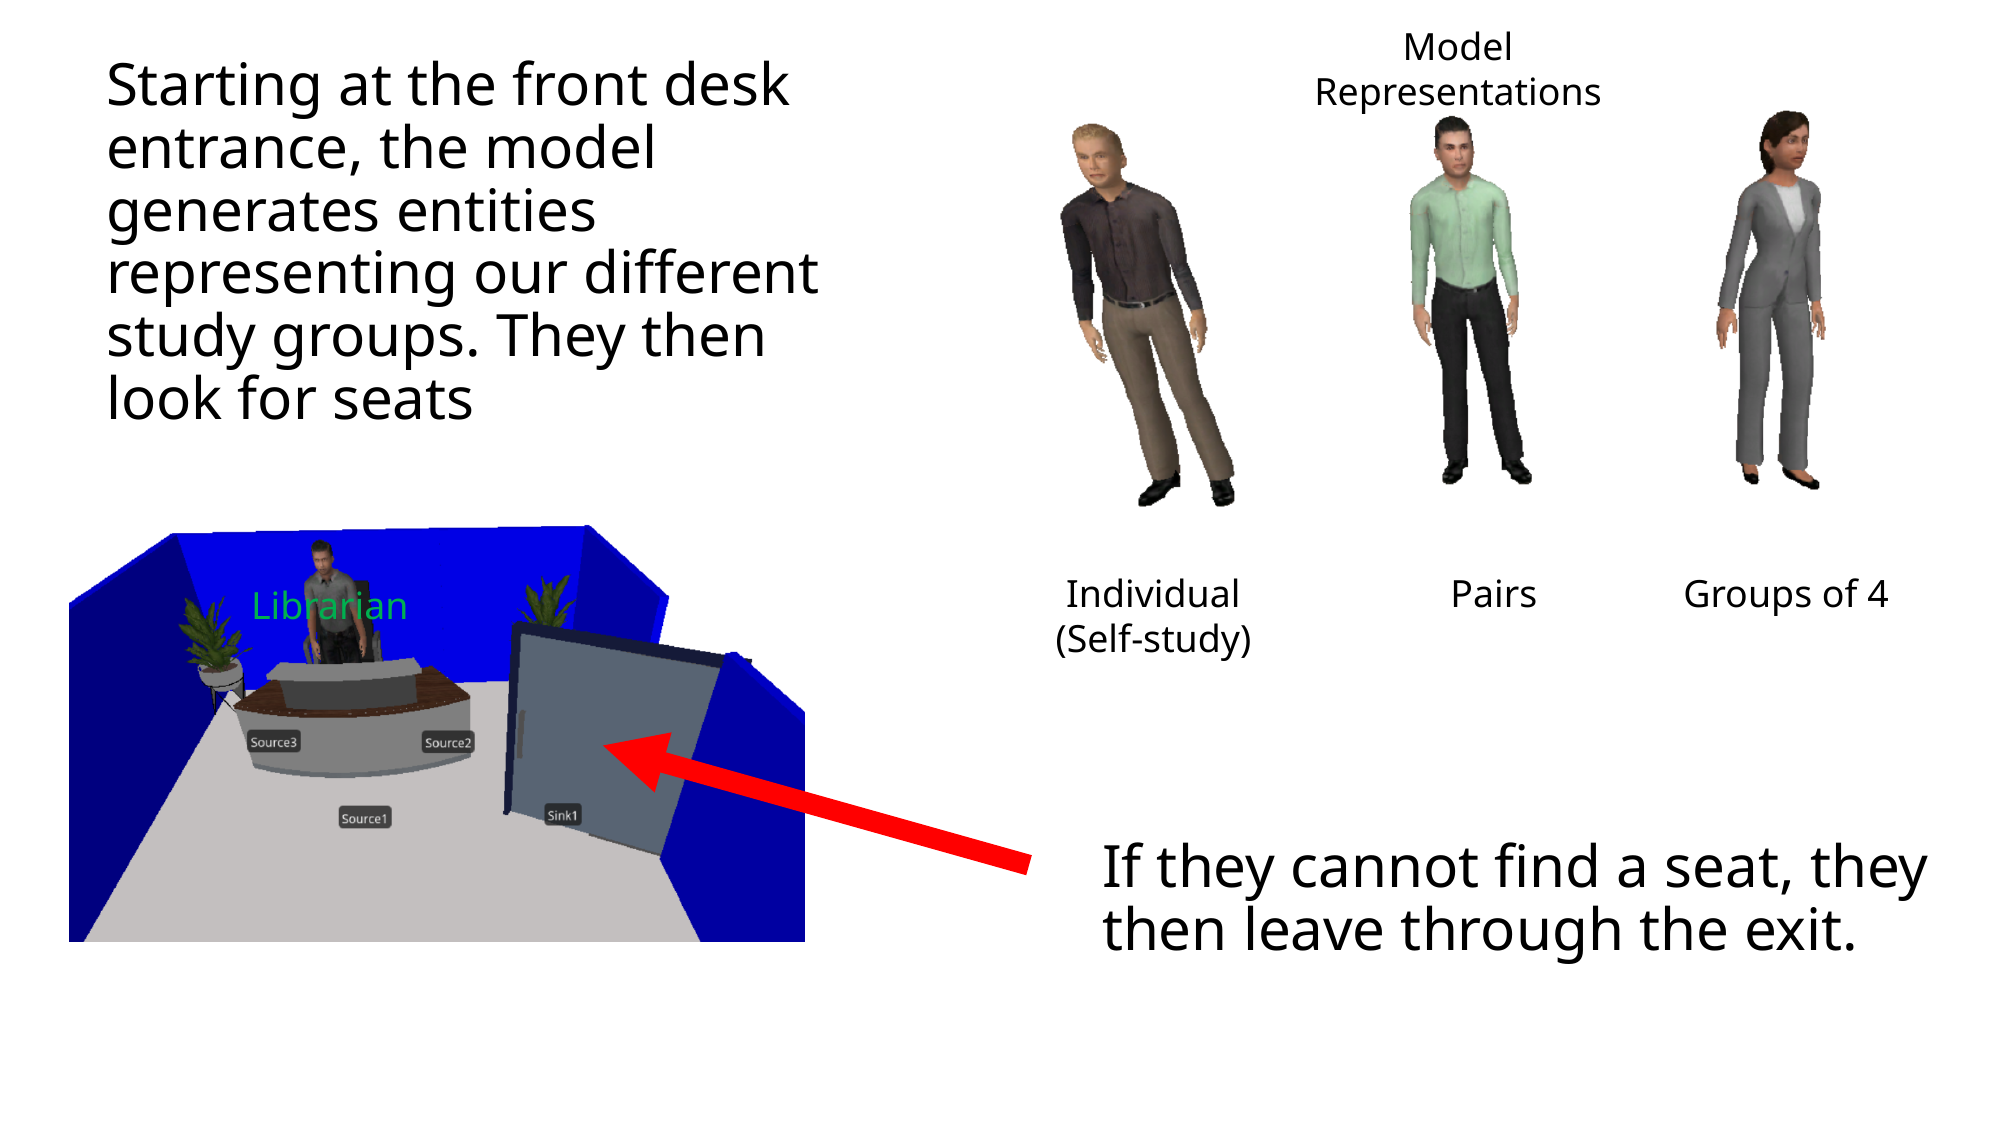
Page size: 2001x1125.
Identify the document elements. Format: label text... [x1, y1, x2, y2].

title Starting at the front desk entrance, the model generates entities representing our different study groups. They then look for seats [85, 86, 841, 441]
picture [69, 522, 805, 942]
picture [995, 86, 1921, 664]
text_box Model Representations [1244, 15, 1672, 86]
text_box If they cannot find a seat, they then leave through the exit. [1068, 755, 1963, 971]
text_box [602, 745, 1030, 866]
text_box Individual (Self-study) [1028, 664, 1279, 668]
